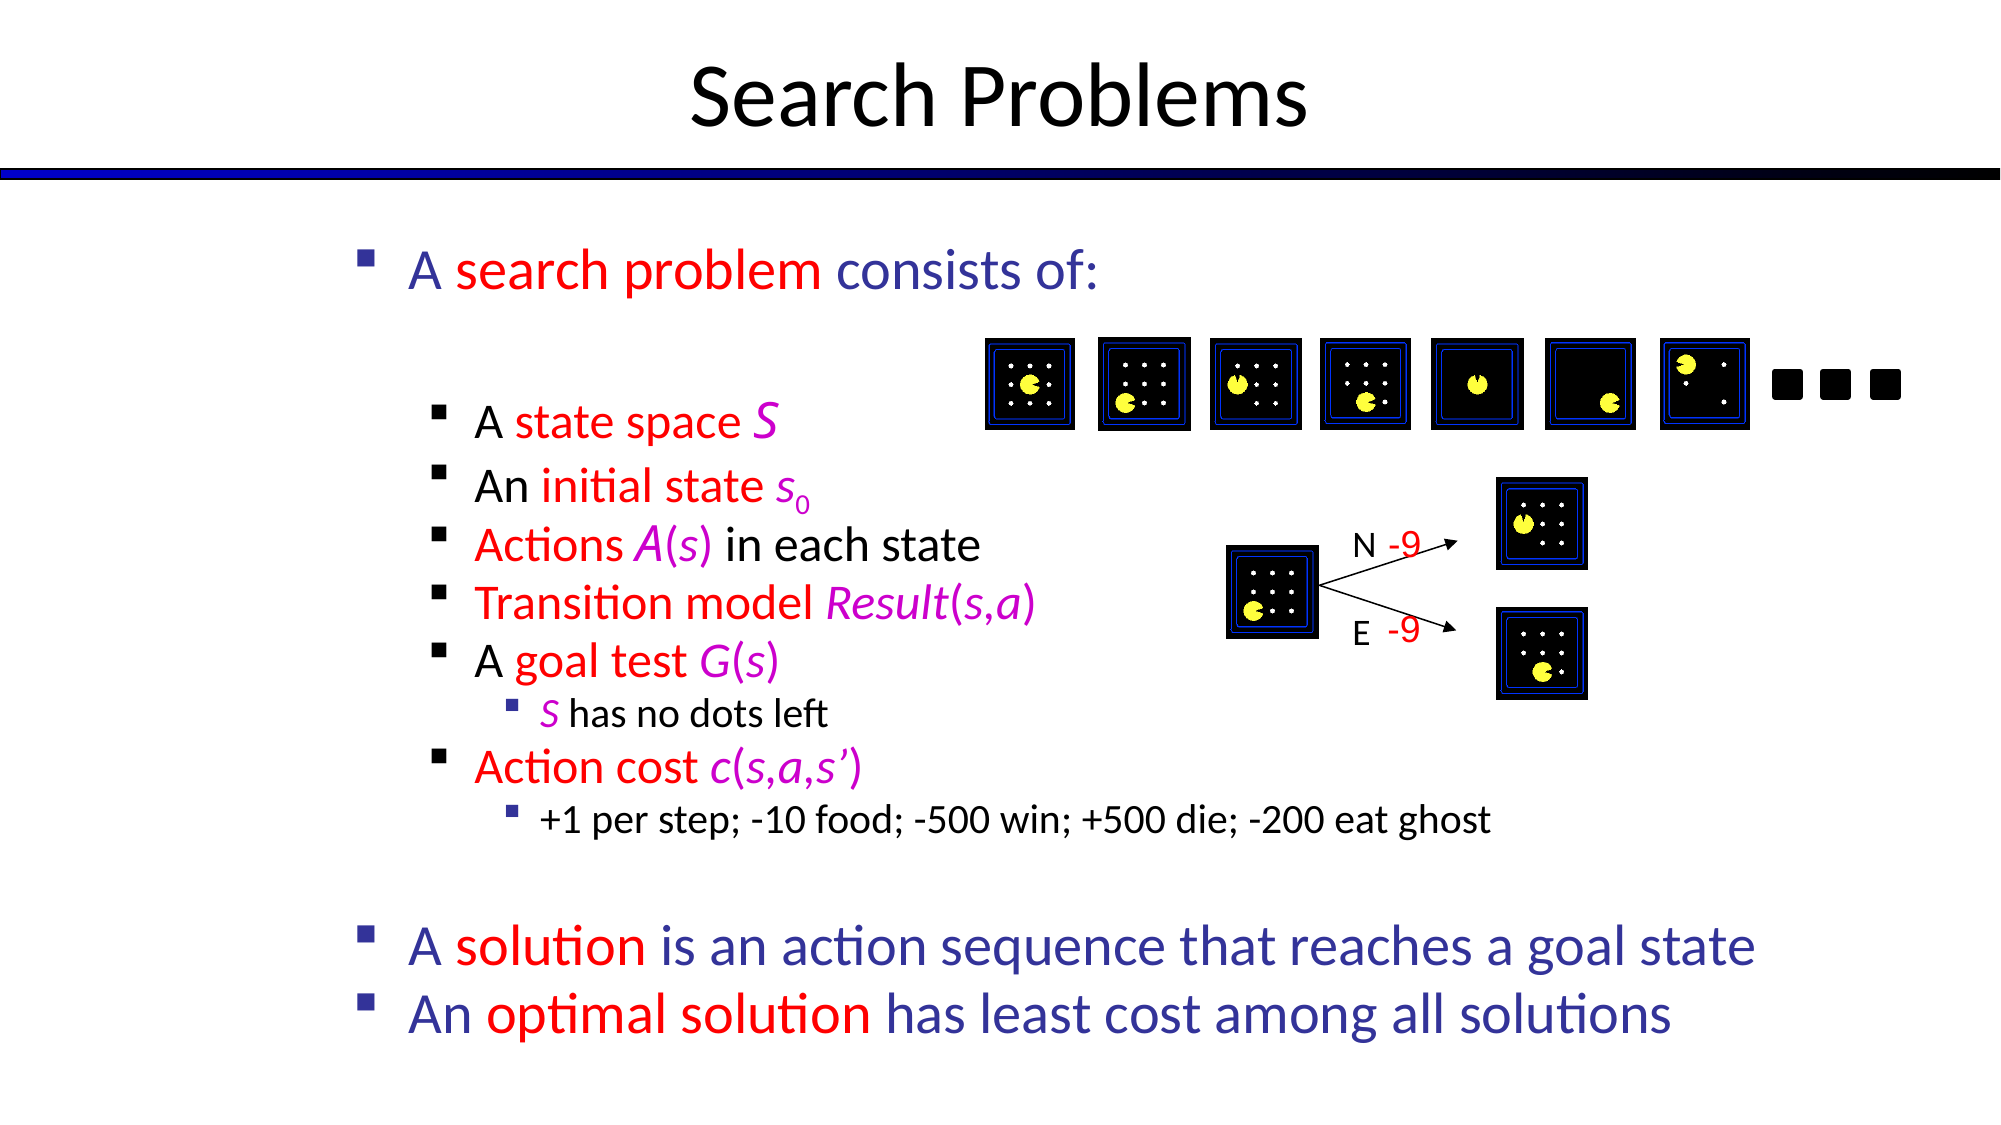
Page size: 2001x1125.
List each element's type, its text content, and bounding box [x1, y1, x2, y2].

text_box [1371, 512, 1438, 659]
title Search Problems [0, 0, 2000, 184]
list A search problem consists of: A state space S An initial state s0 Actions A(s) in each state Transition model Result(s,a) A goal test G(s) S has no dots left Action cost c(s,a,s’) +1 per step; -10 food; -500 win; +500 die; -200 eat ghost A solution is an action sequence that reaches a goal state An optimal solution has least cost among all solutions [337, 237, 1824, 1038]
picture [1496, 607, 1588, 701]
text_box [1438, 512, 1458, 661]
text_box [985, 337, 1899, 431]
picture [1496, 477, 1588, 570]
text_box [1318, 512, 1370, 661]
picture [1226, 545, 1318, 640]
